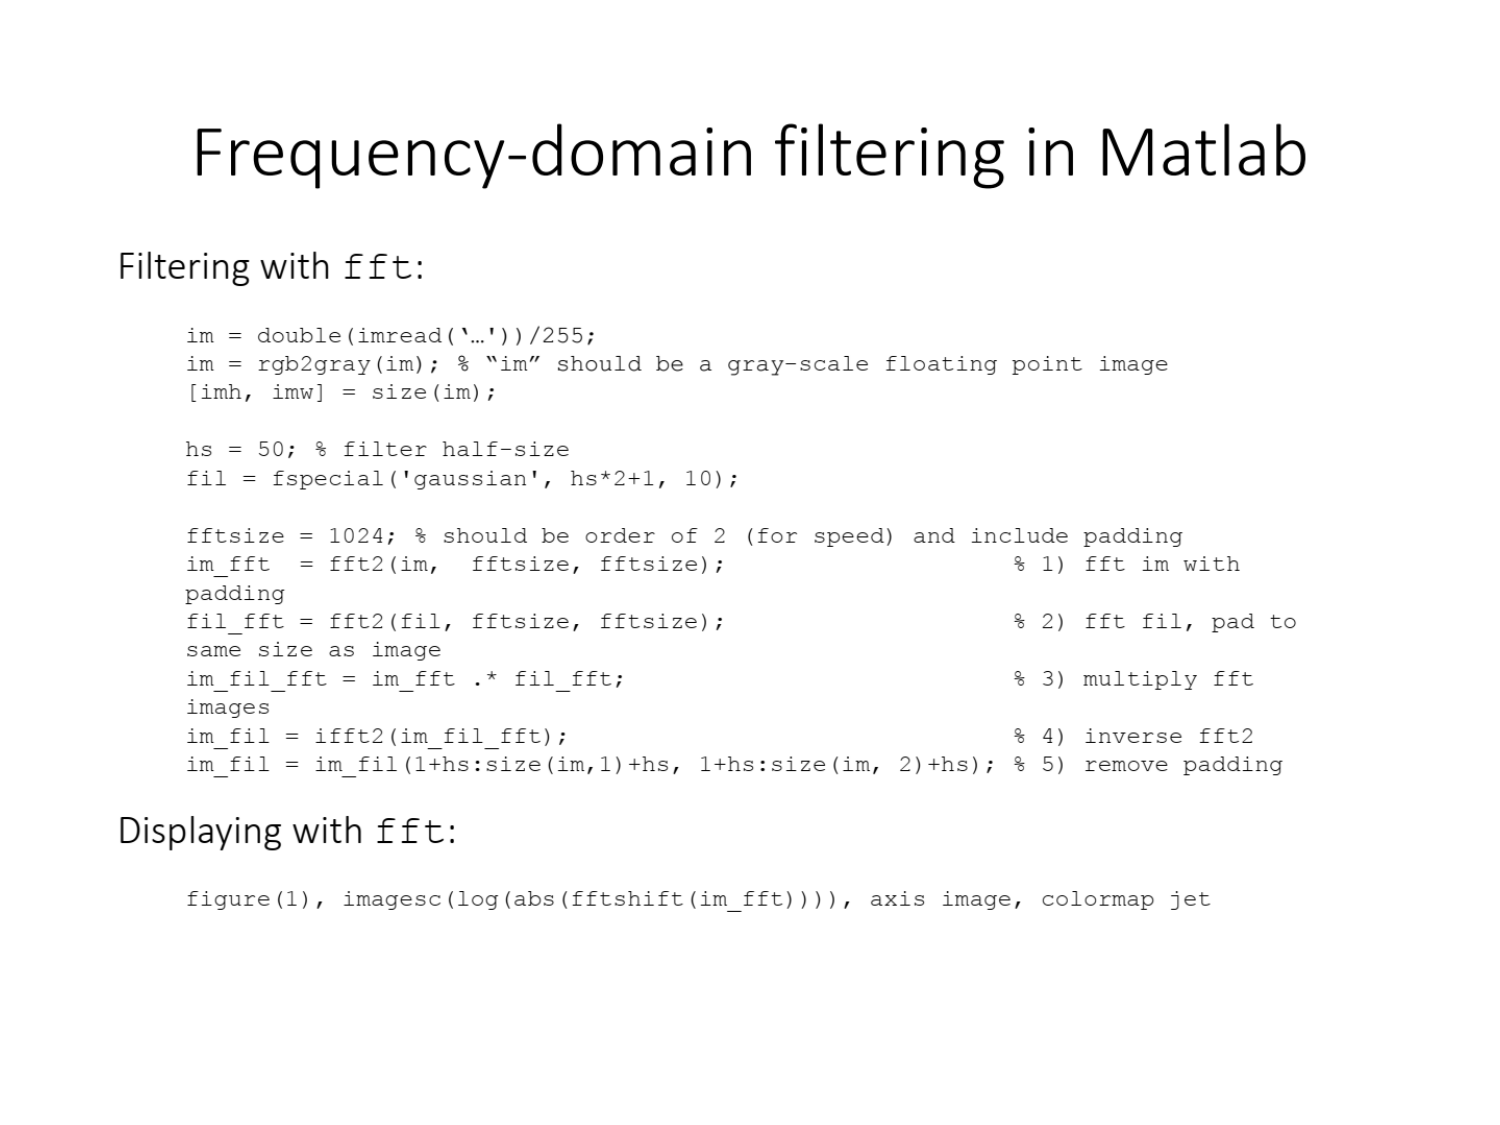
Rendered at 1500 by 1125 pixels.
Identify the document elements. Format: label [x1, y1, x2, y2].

picture [34, 66, 1438, 986]
